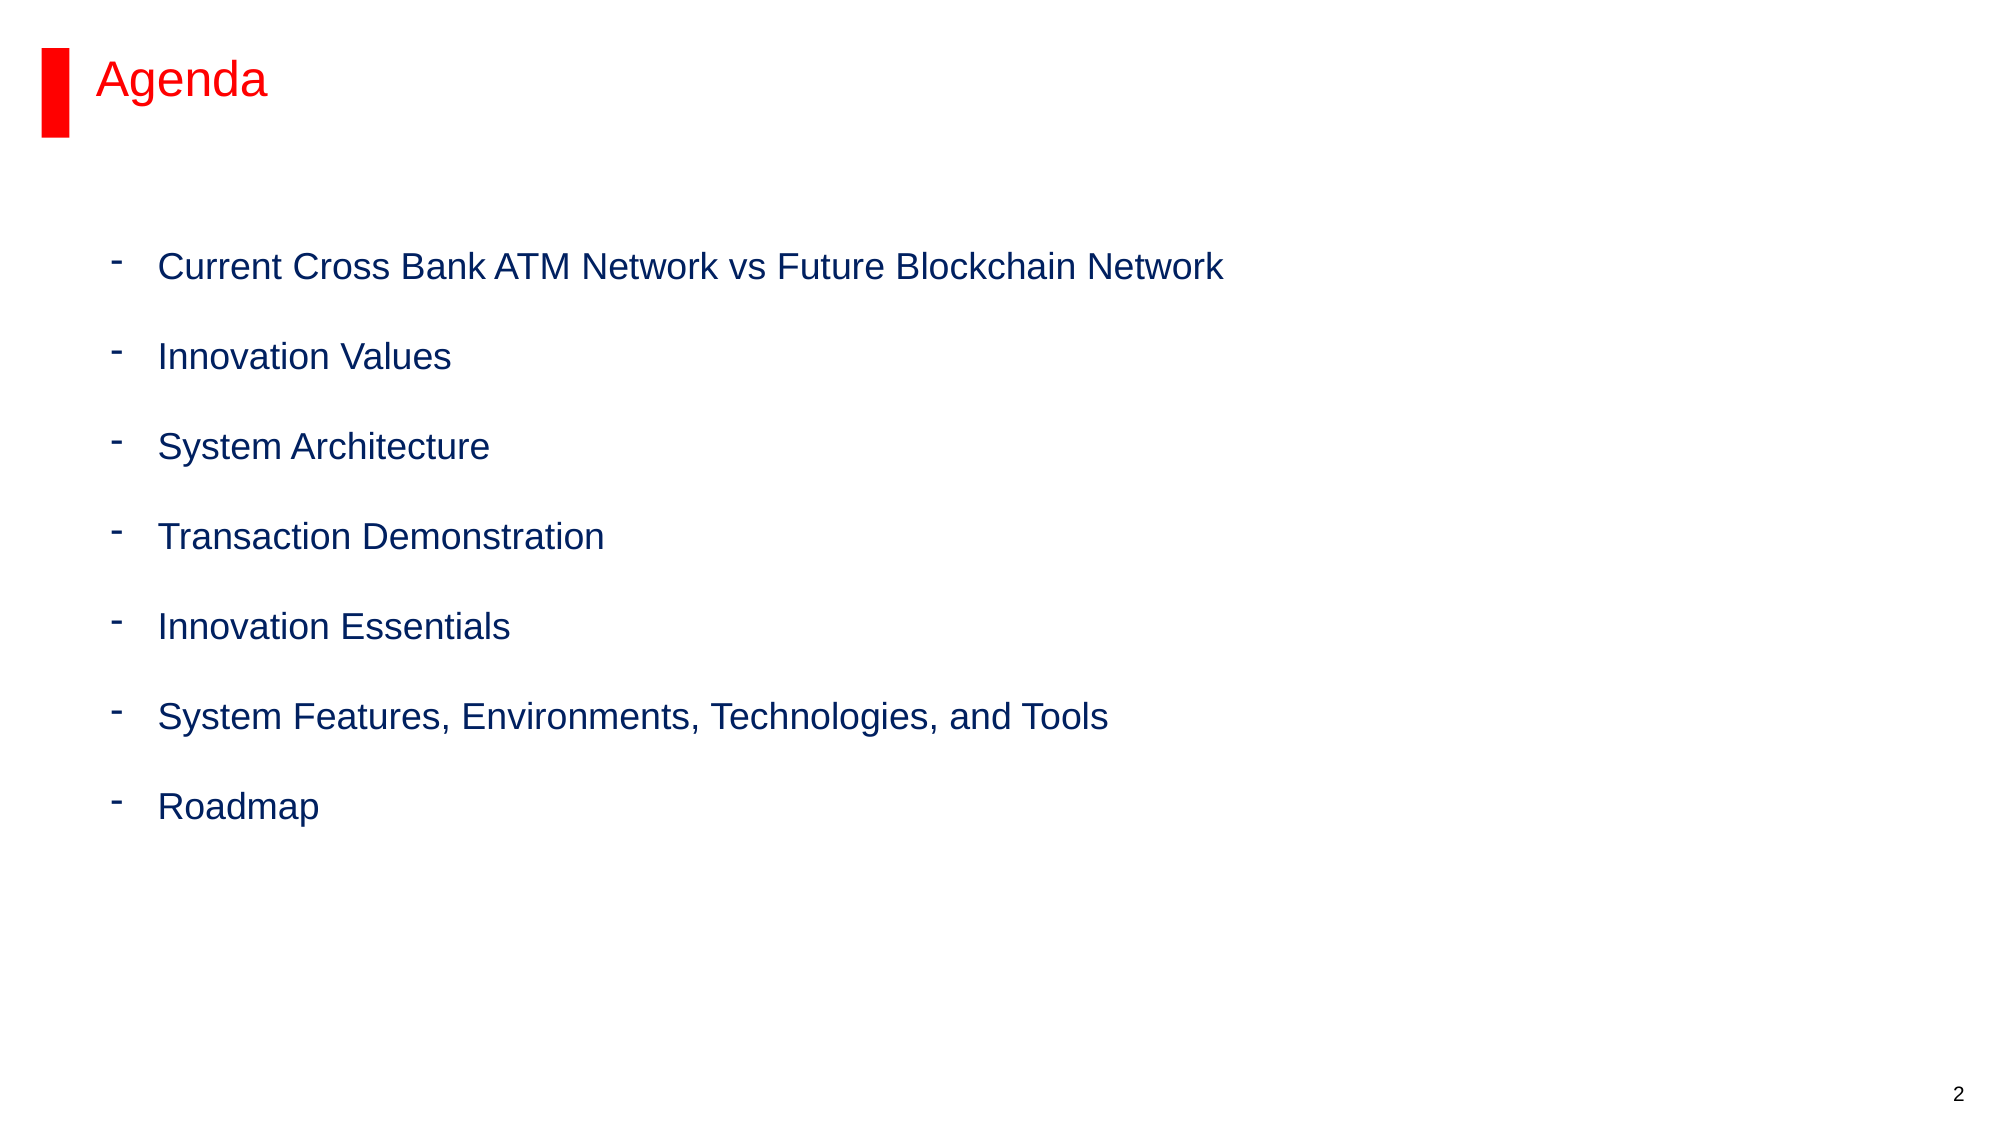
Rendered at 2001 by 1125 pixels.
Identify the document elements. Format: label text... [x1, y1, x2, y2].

text_box Current Cross Bank ATM Network vs Future Blockchain Network Innovation Values System Architecture Transaction Demonstration Innovation Essentials System Features, Environments, Technologies, and Tools Roadmap [95, 235, 1796, 835]
text_box Agenda [95, 48, 1874, 110]
